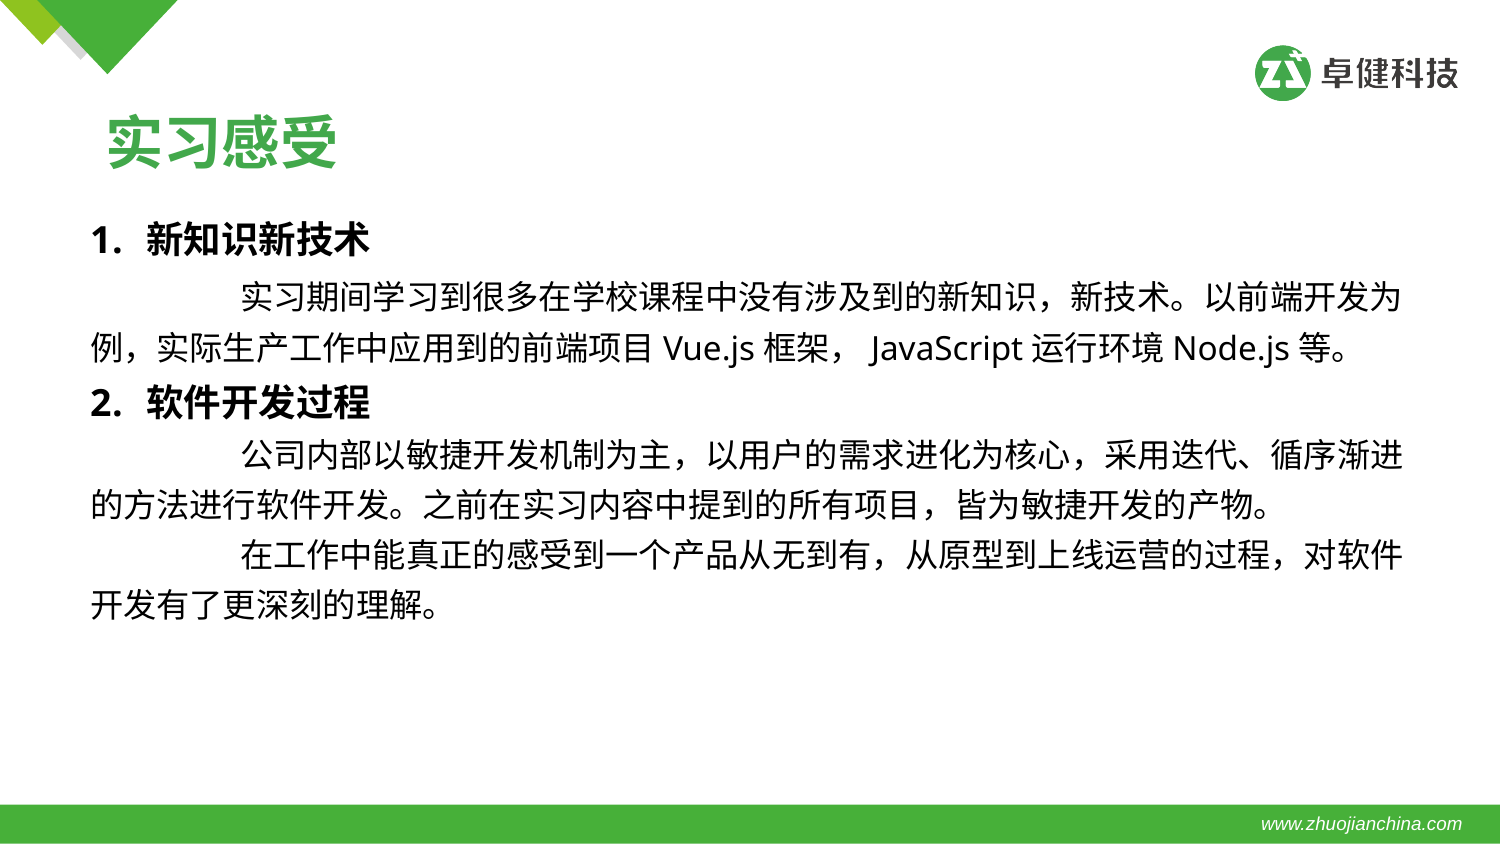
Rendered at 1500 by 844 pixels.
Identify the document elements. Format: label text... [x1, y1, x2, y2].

text_box 实习感受 [90, 98, 798, 184]
picture [1255, 45, 1458, 101]
text_box 新知识新技术 实习期间学习到很多在学校课程中没有涉及到的新知识，新技术。以前端开发为例，实际生产工作中应用到的前端项目Vue.js框架，JavaScript运行环境Node.js等。 软件开发过程 公司内部以敏捷开发机制为主，以用户的需求进化为核心，采用迭代、循序渐进的方法进行软件开发。之前在实习内容中提到的所有项目，皆为敏捷开发的产物。 在工作中能真正的感受到一个产品从无到有，从原型到上线运营的过程，对软件开发有了更深刻的理解。 [74, 196, 1425, 754]
